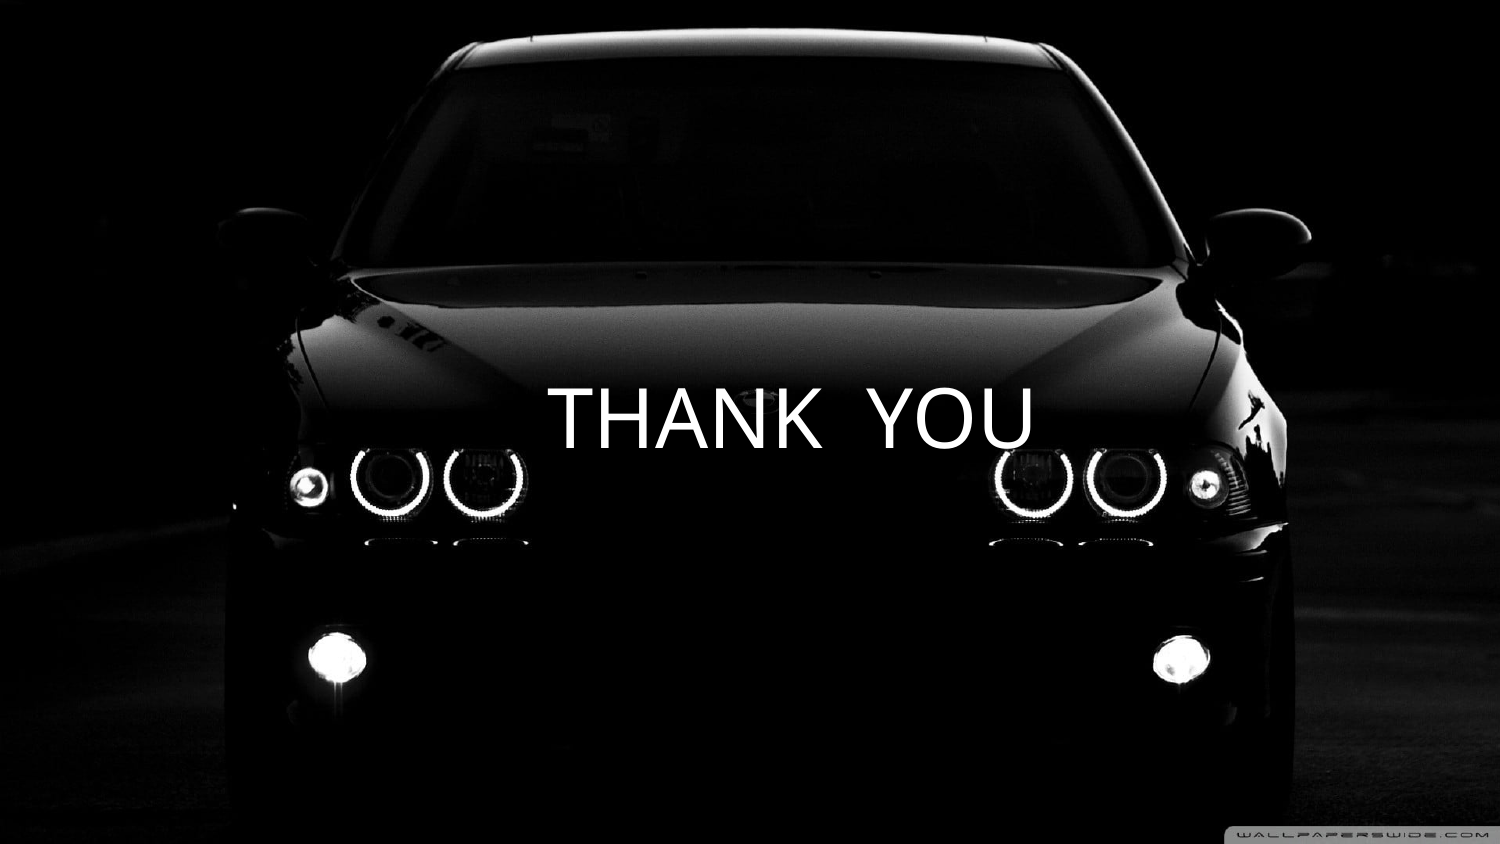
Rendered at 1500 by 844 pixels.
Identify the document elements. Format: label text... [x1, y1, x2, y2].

picture [0, 0, 1500, 844]
title THANK YOU [532, 317, 1084, 527]
